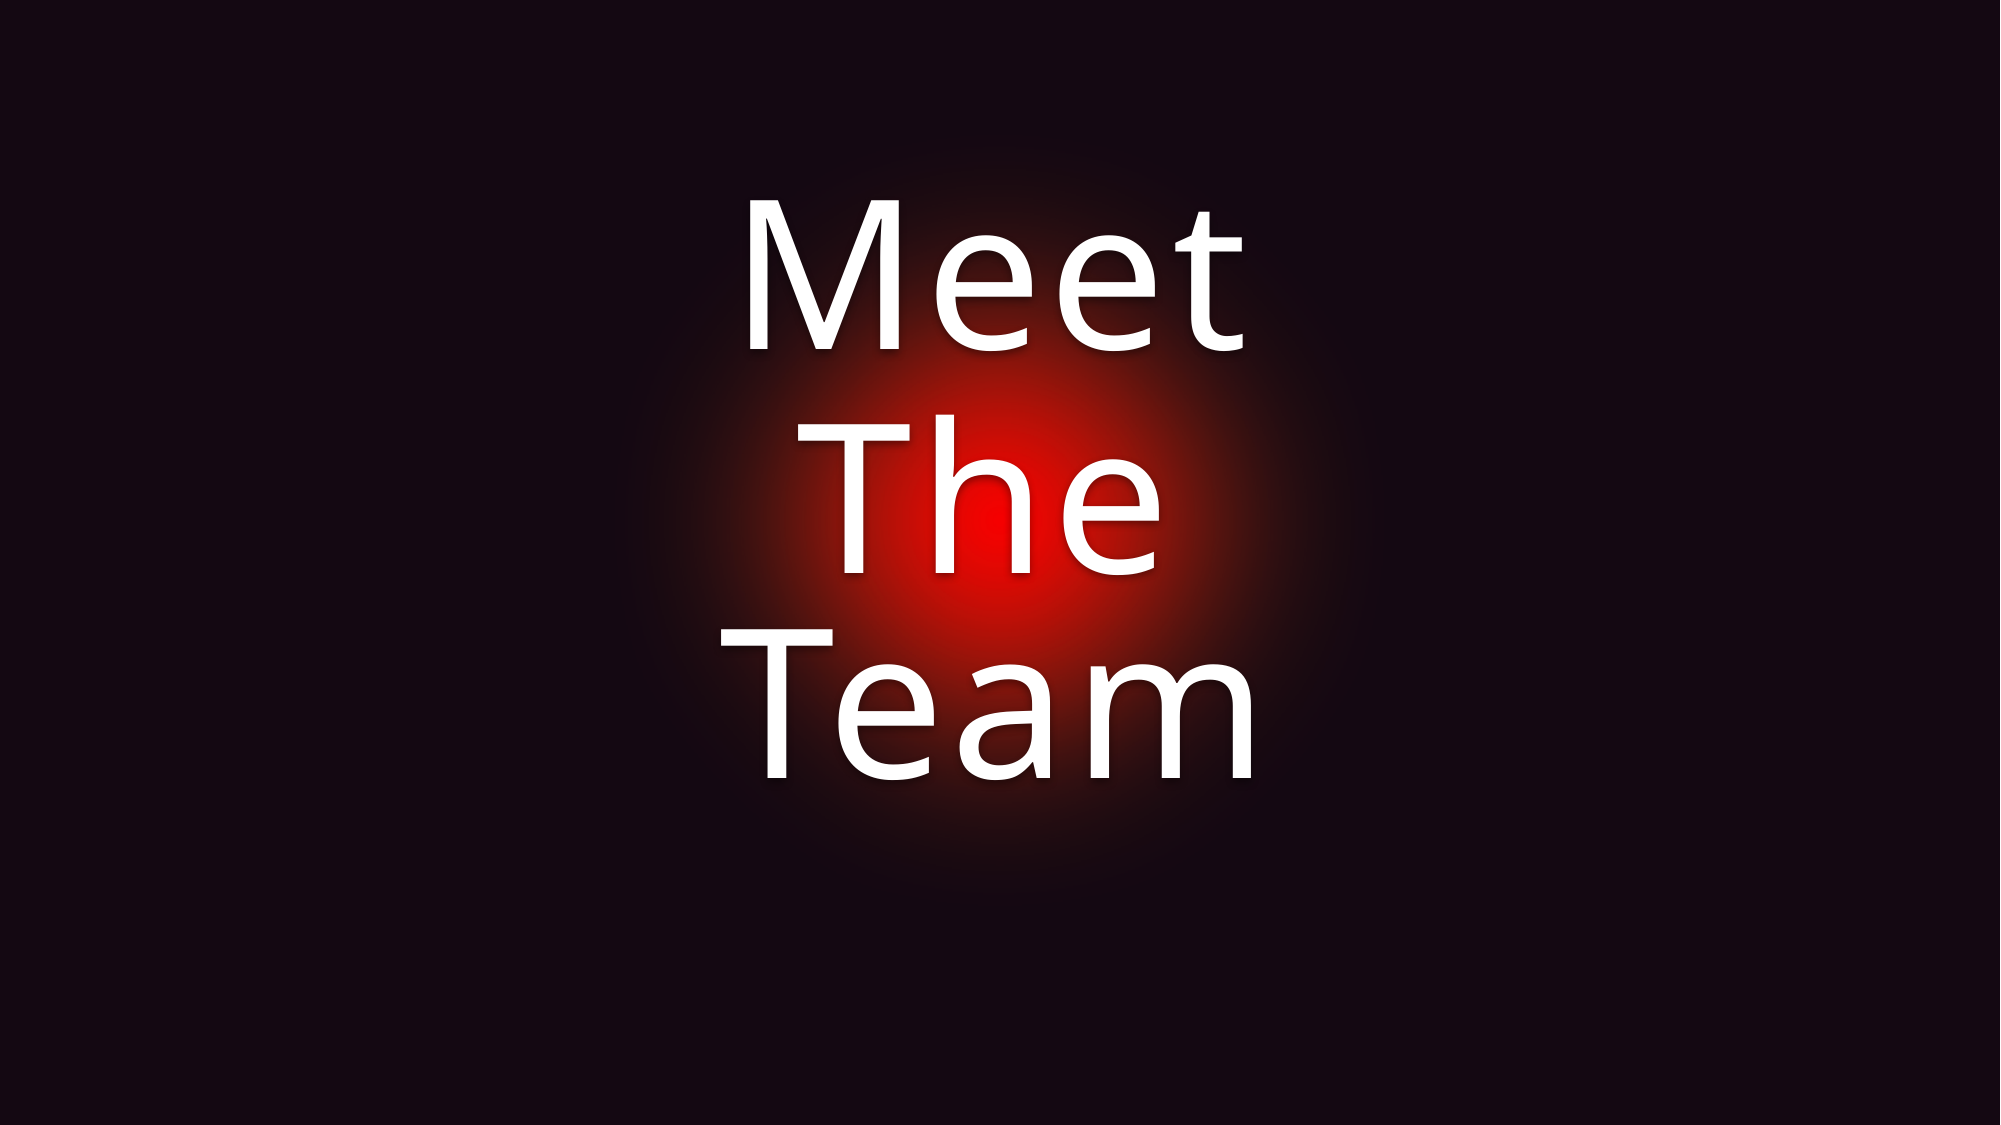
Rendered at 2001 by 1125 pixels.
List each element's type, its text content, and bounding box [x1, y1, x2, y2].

text_box Meet [715, 133, 1311, 399]
text_box Team [705, 562, 1338, 828]
text_box The [781, 357, 1245, 562]
